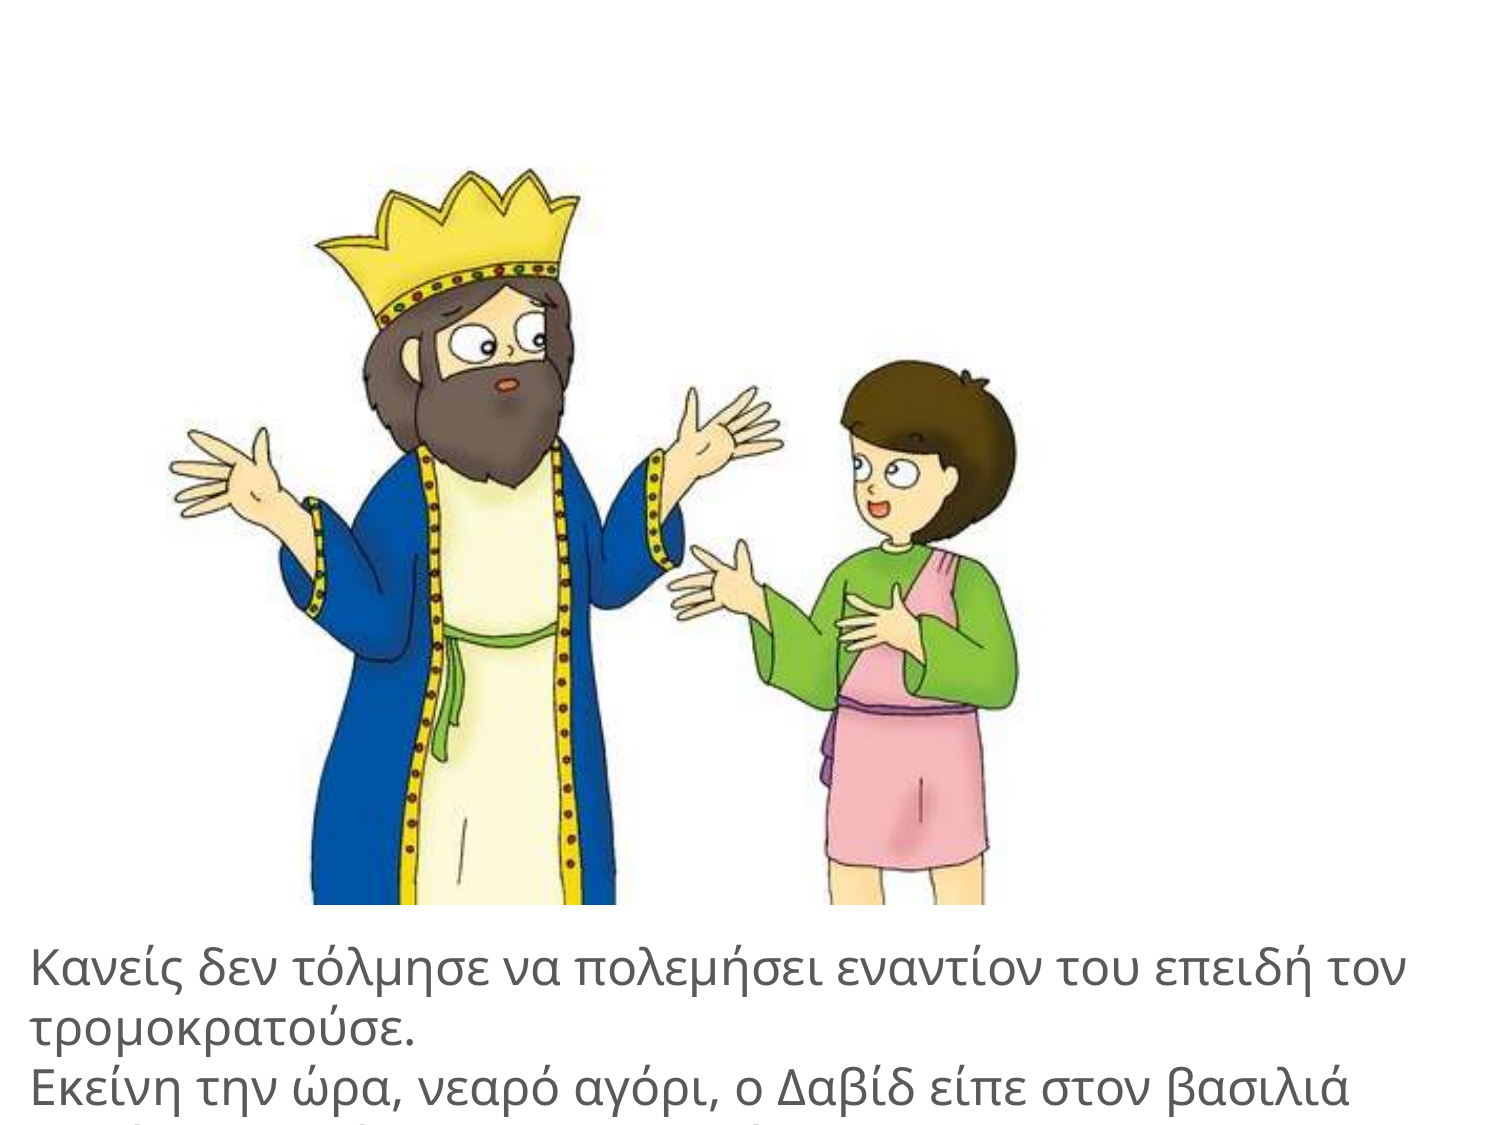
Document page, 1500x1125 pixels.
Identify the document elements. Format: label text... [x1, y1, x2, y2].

picture [100, 0, 1465, 906]
text_box Κανείς δεν τόλμησε να πολεμήσει εναντίον του επειδή τον τρομοκρατούσε. Εκείνη την ώρα, νεαρό αγόρι, ο Δαβίδ είπε στον βασιλιά Σαούλ: «Θα πάω να τον πολεμήσω». [14, 928, 1486, 1125]
